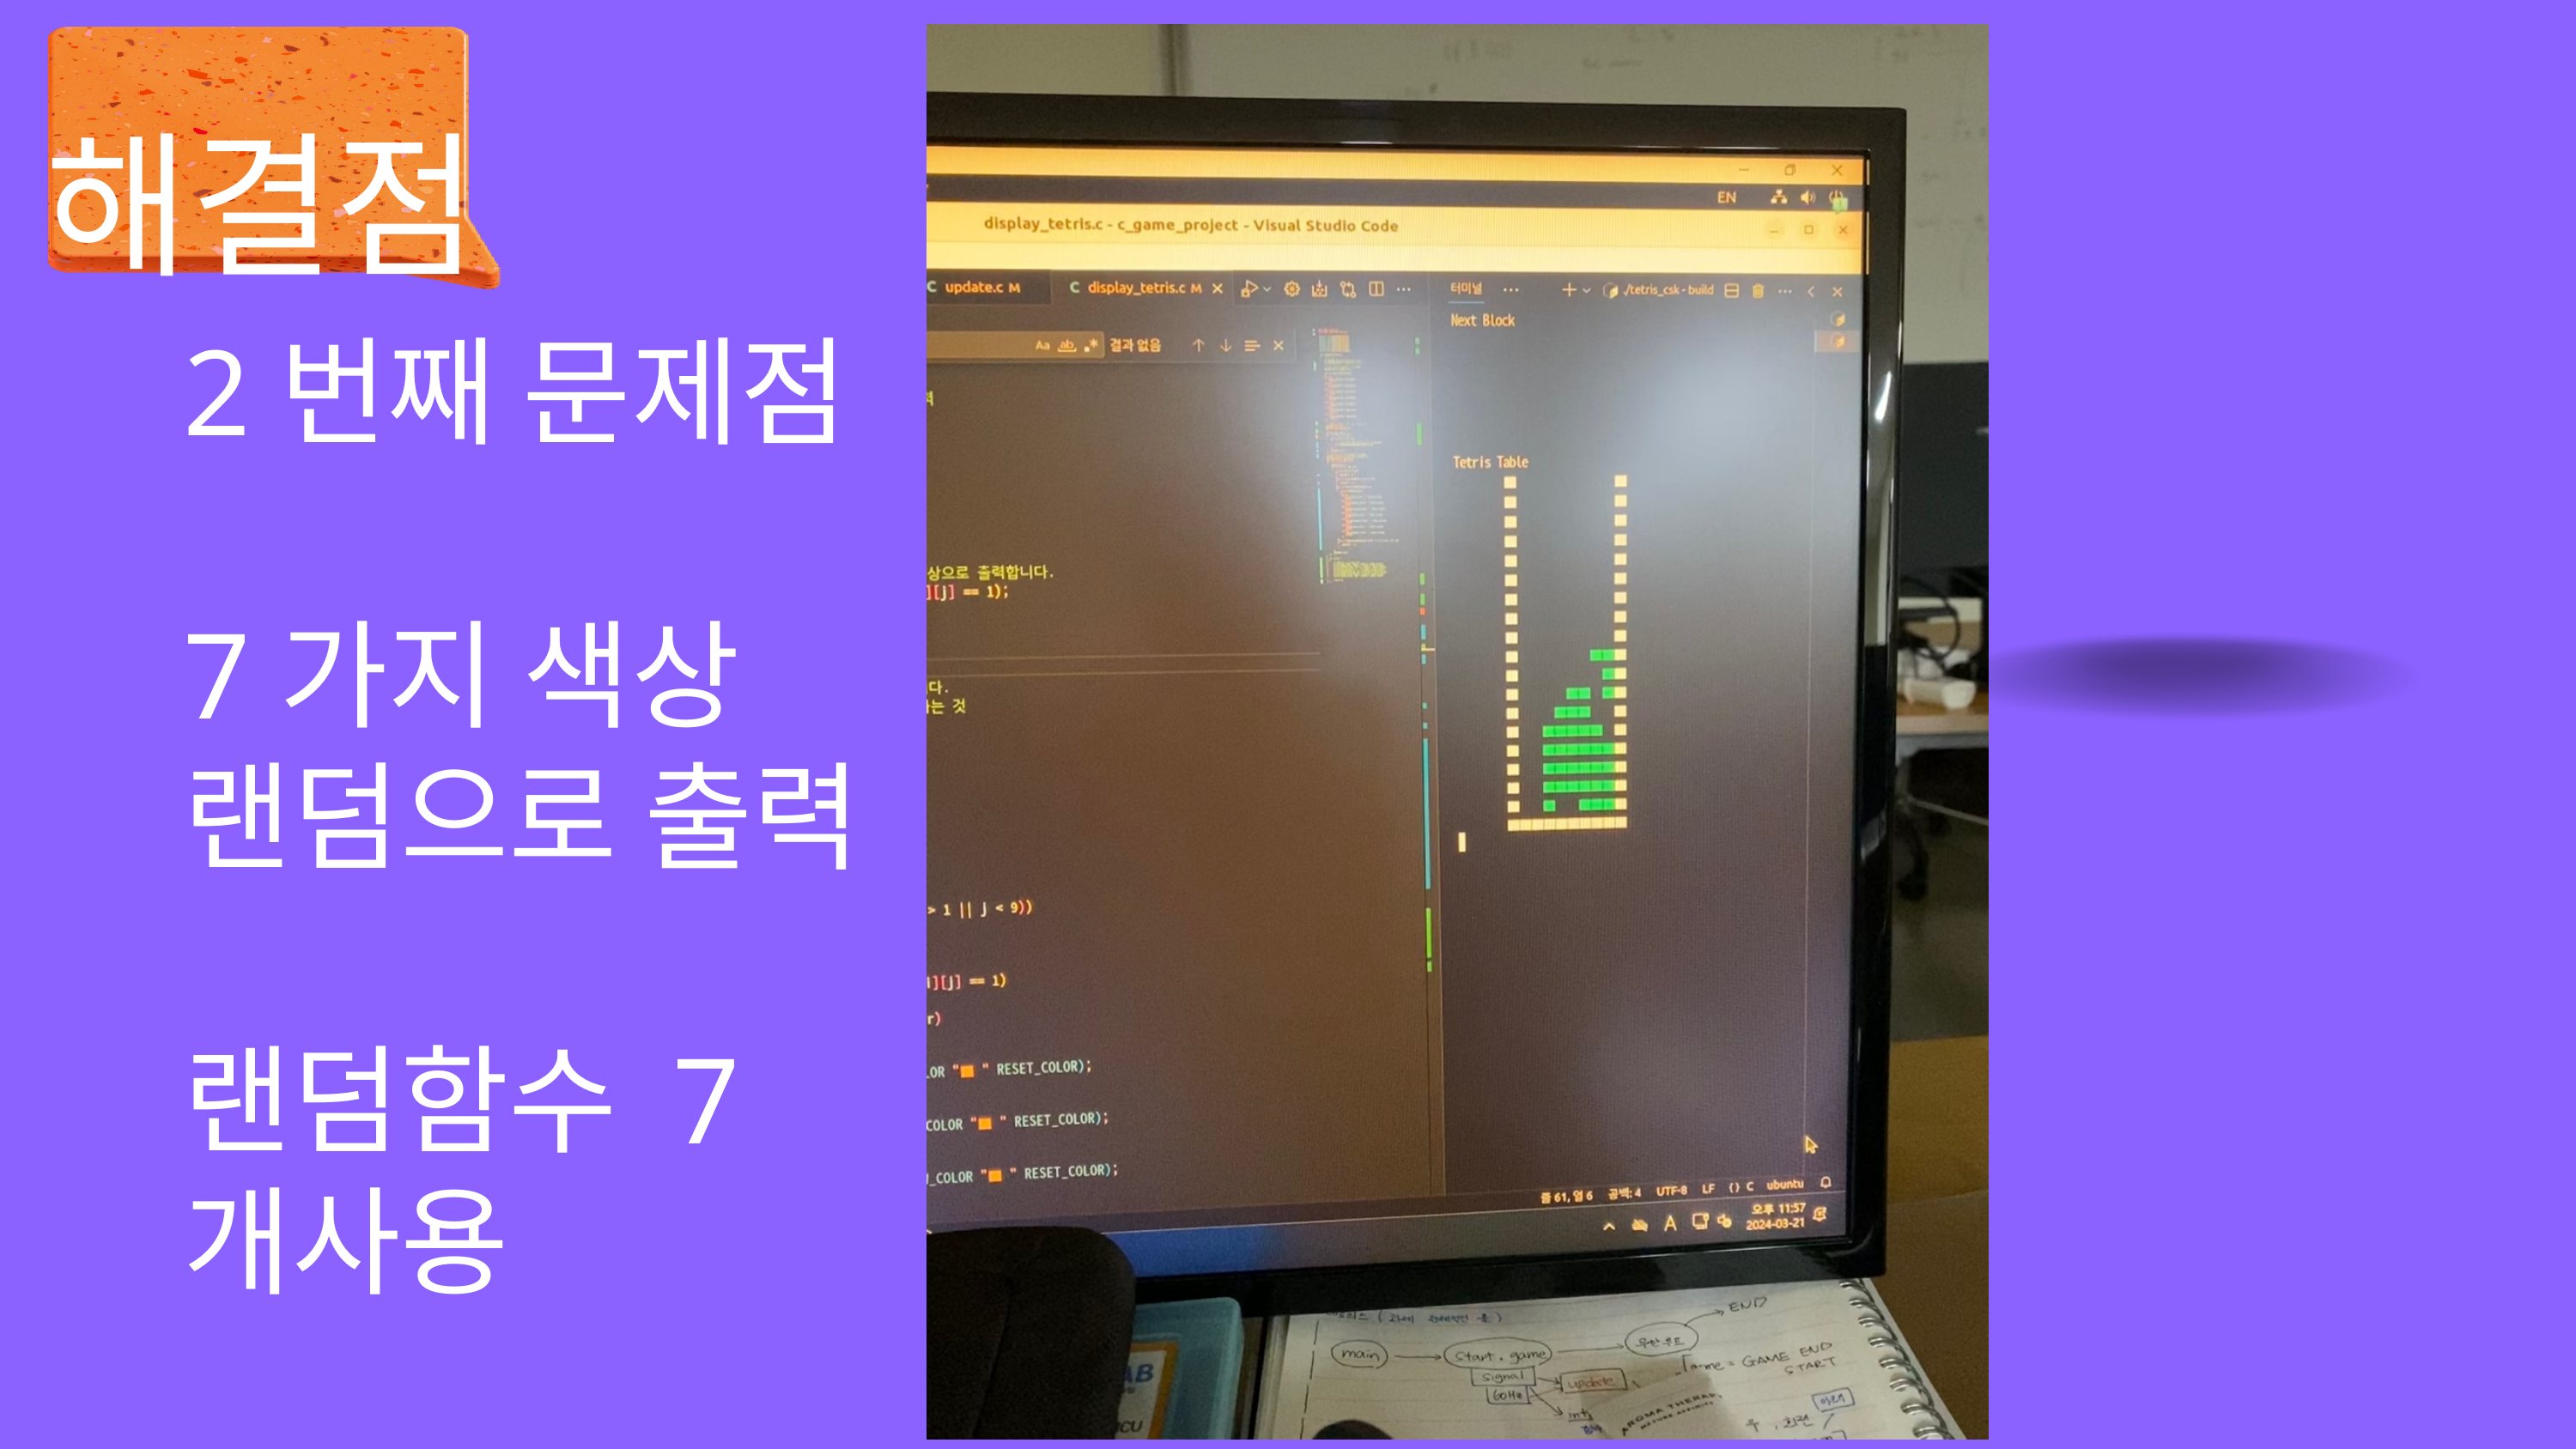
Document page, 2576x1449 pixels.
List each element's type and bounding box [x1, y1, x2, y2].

text_box [45, 50, 920, 1385]
picture [926, 24, 1989, 1440]
text_box [45, 24, 505, 49]
text_box [1991, 630, 2424, 725]
